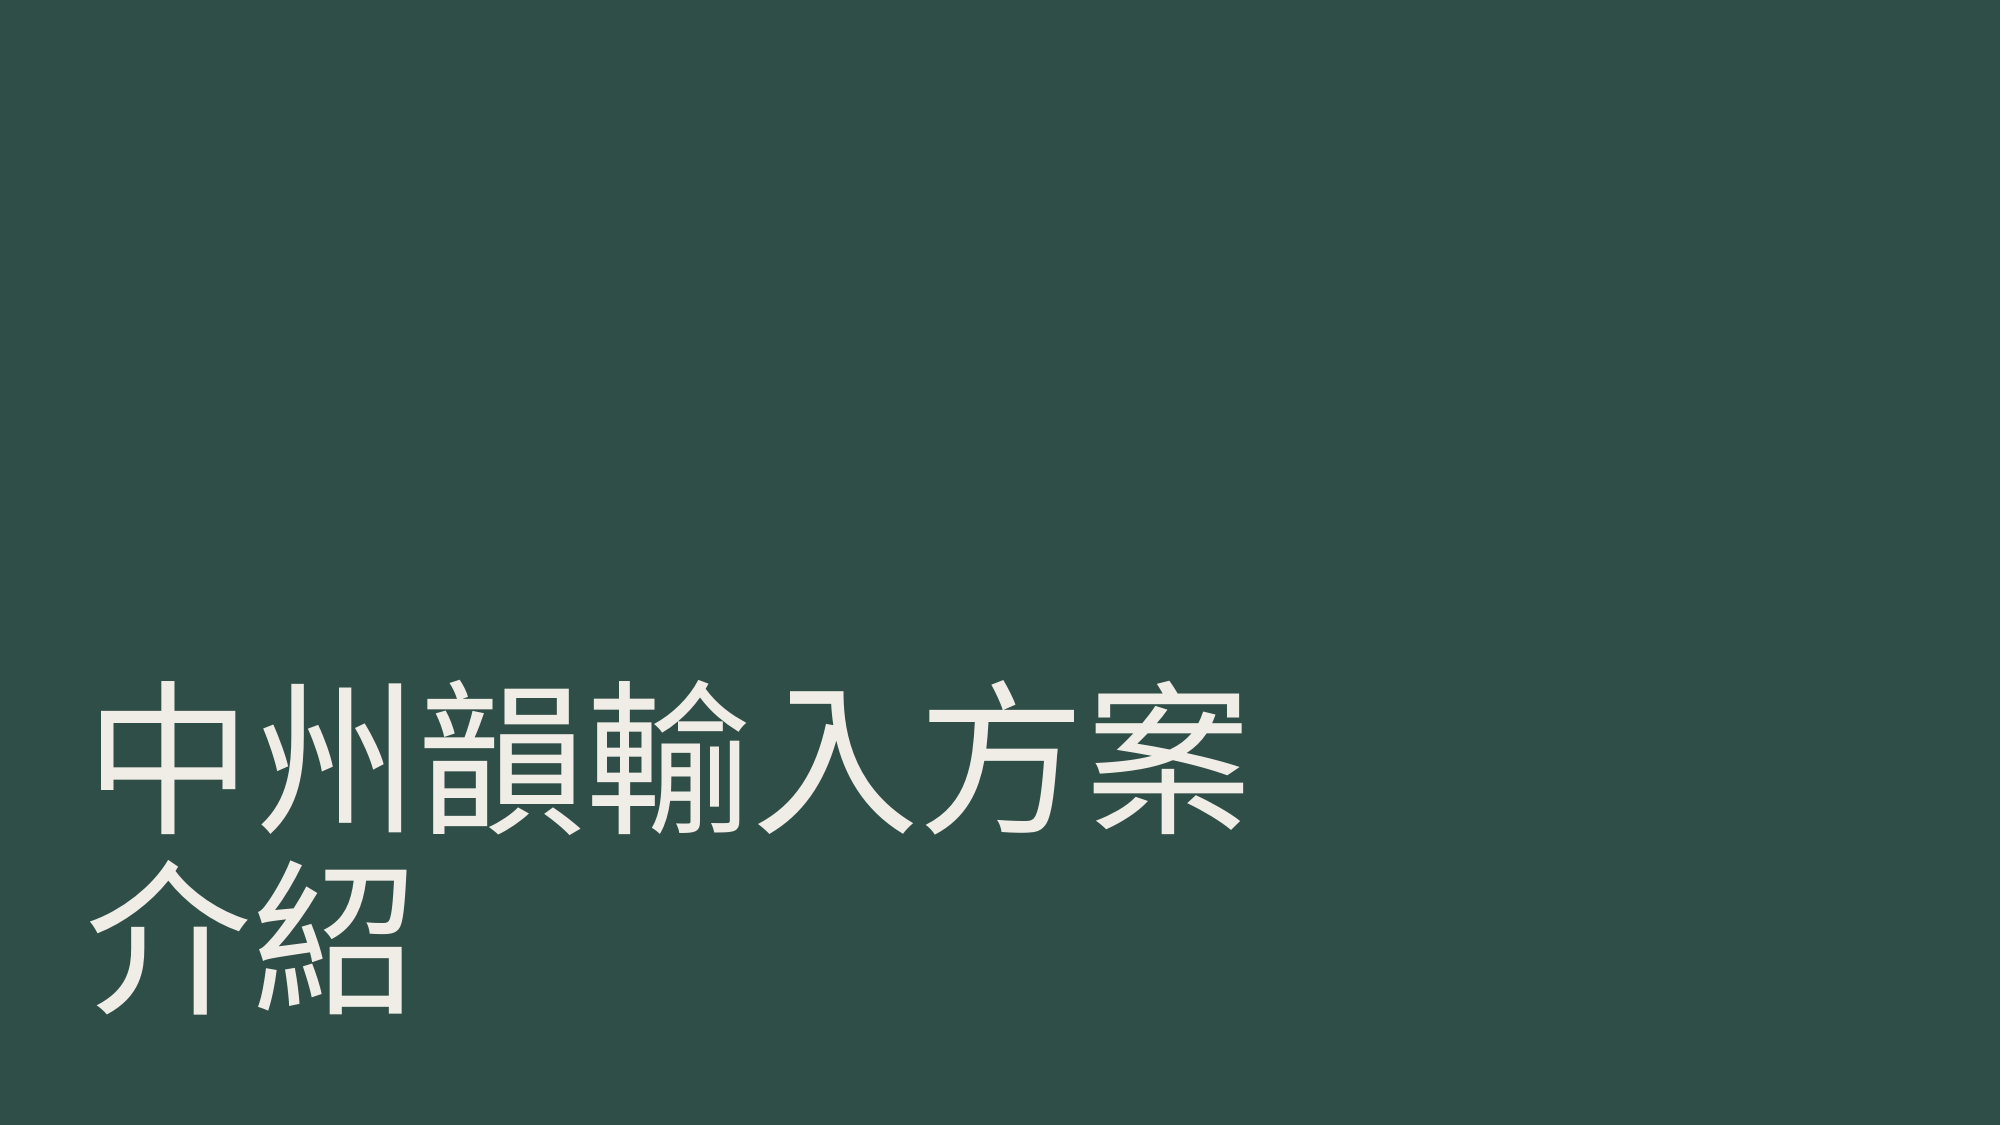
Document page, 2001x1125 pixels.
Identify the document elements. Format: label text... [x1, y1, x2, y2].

title 中州韻輸入方案介紹 [70, 296, 1346, 1046]
